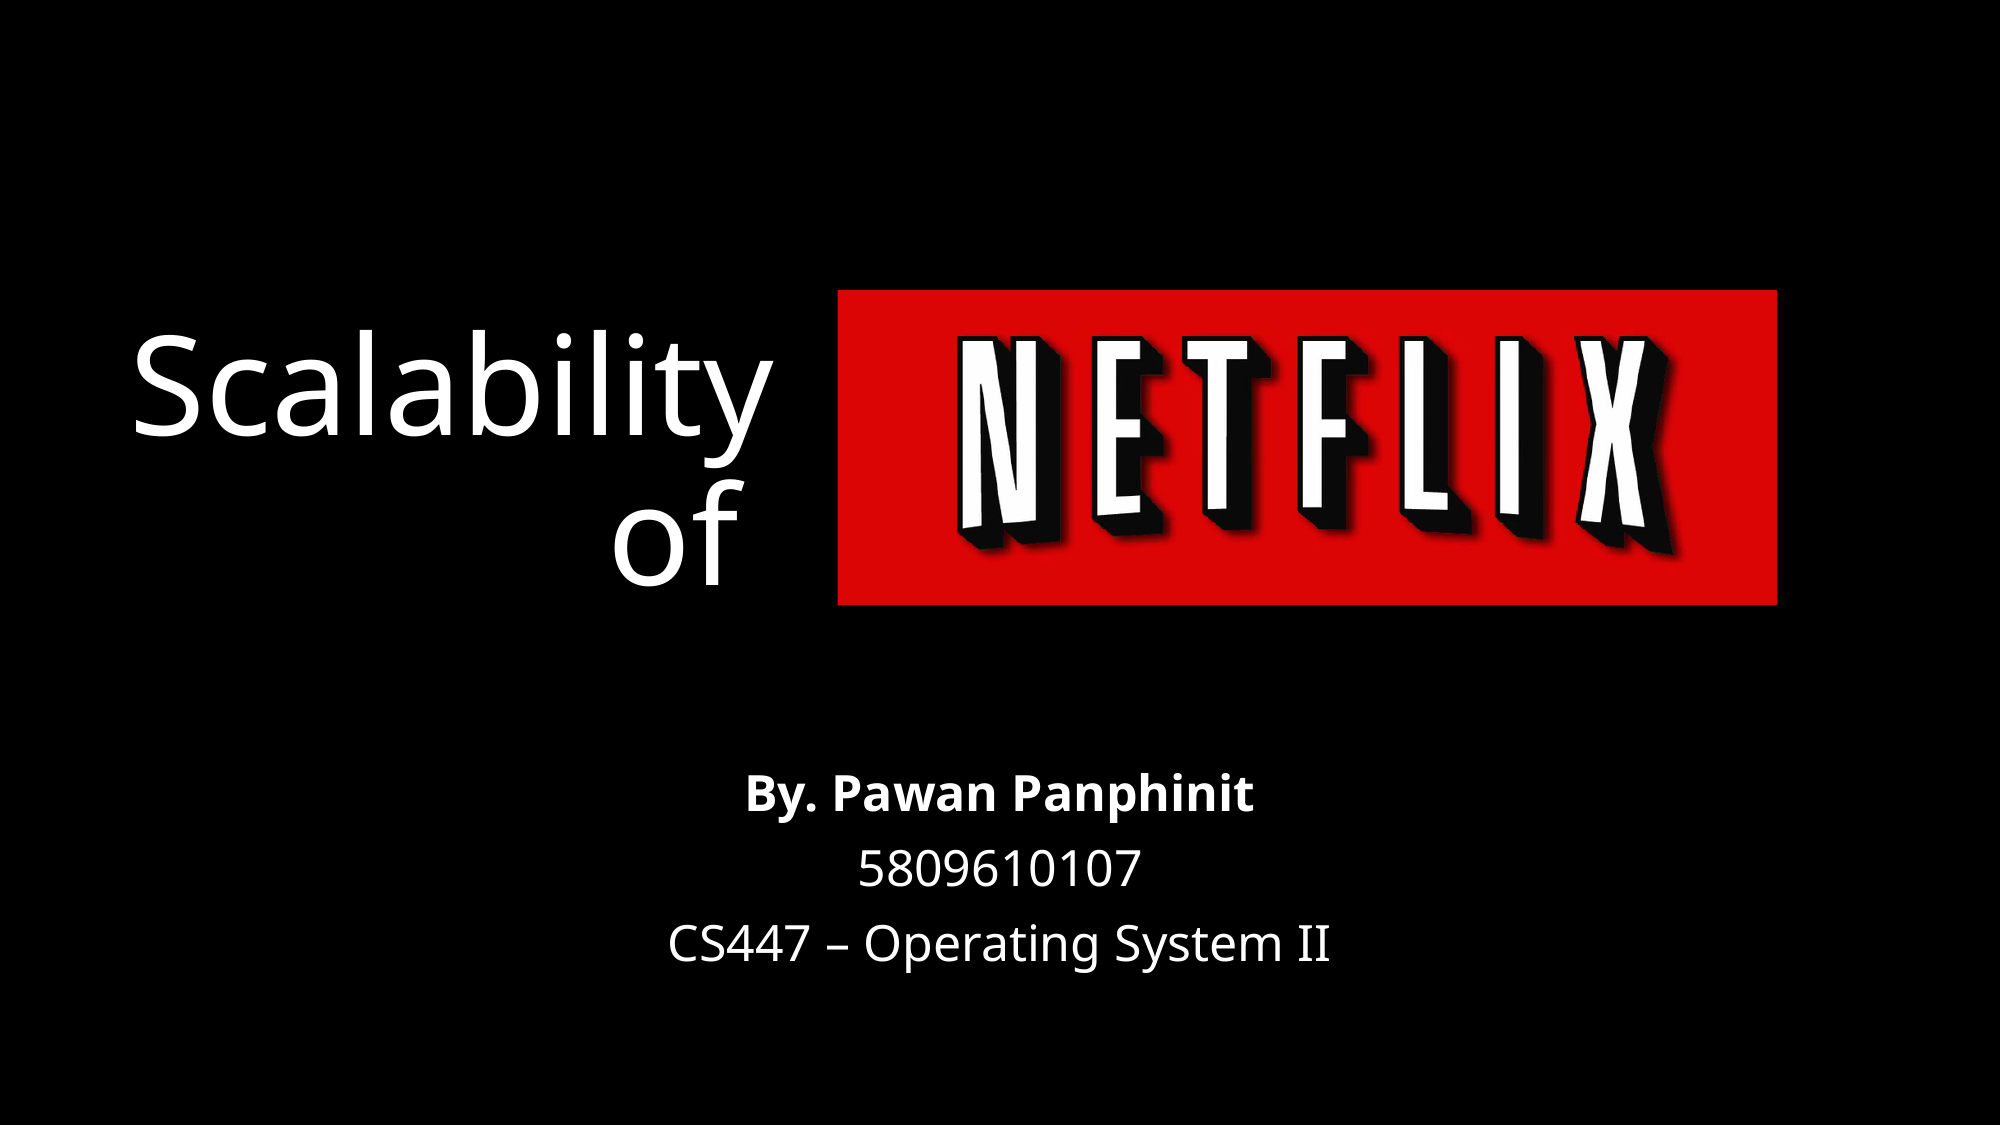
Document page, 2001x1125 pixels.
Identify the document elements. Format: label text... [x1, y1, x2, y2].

title Scalability of [104, 230, 790, 623]
picture [837, 290, 1778, 605]
subtitle By. Pawan Panphinit 5809610107 CS447 – Operating System II [249, 760, 1750, 1033]
